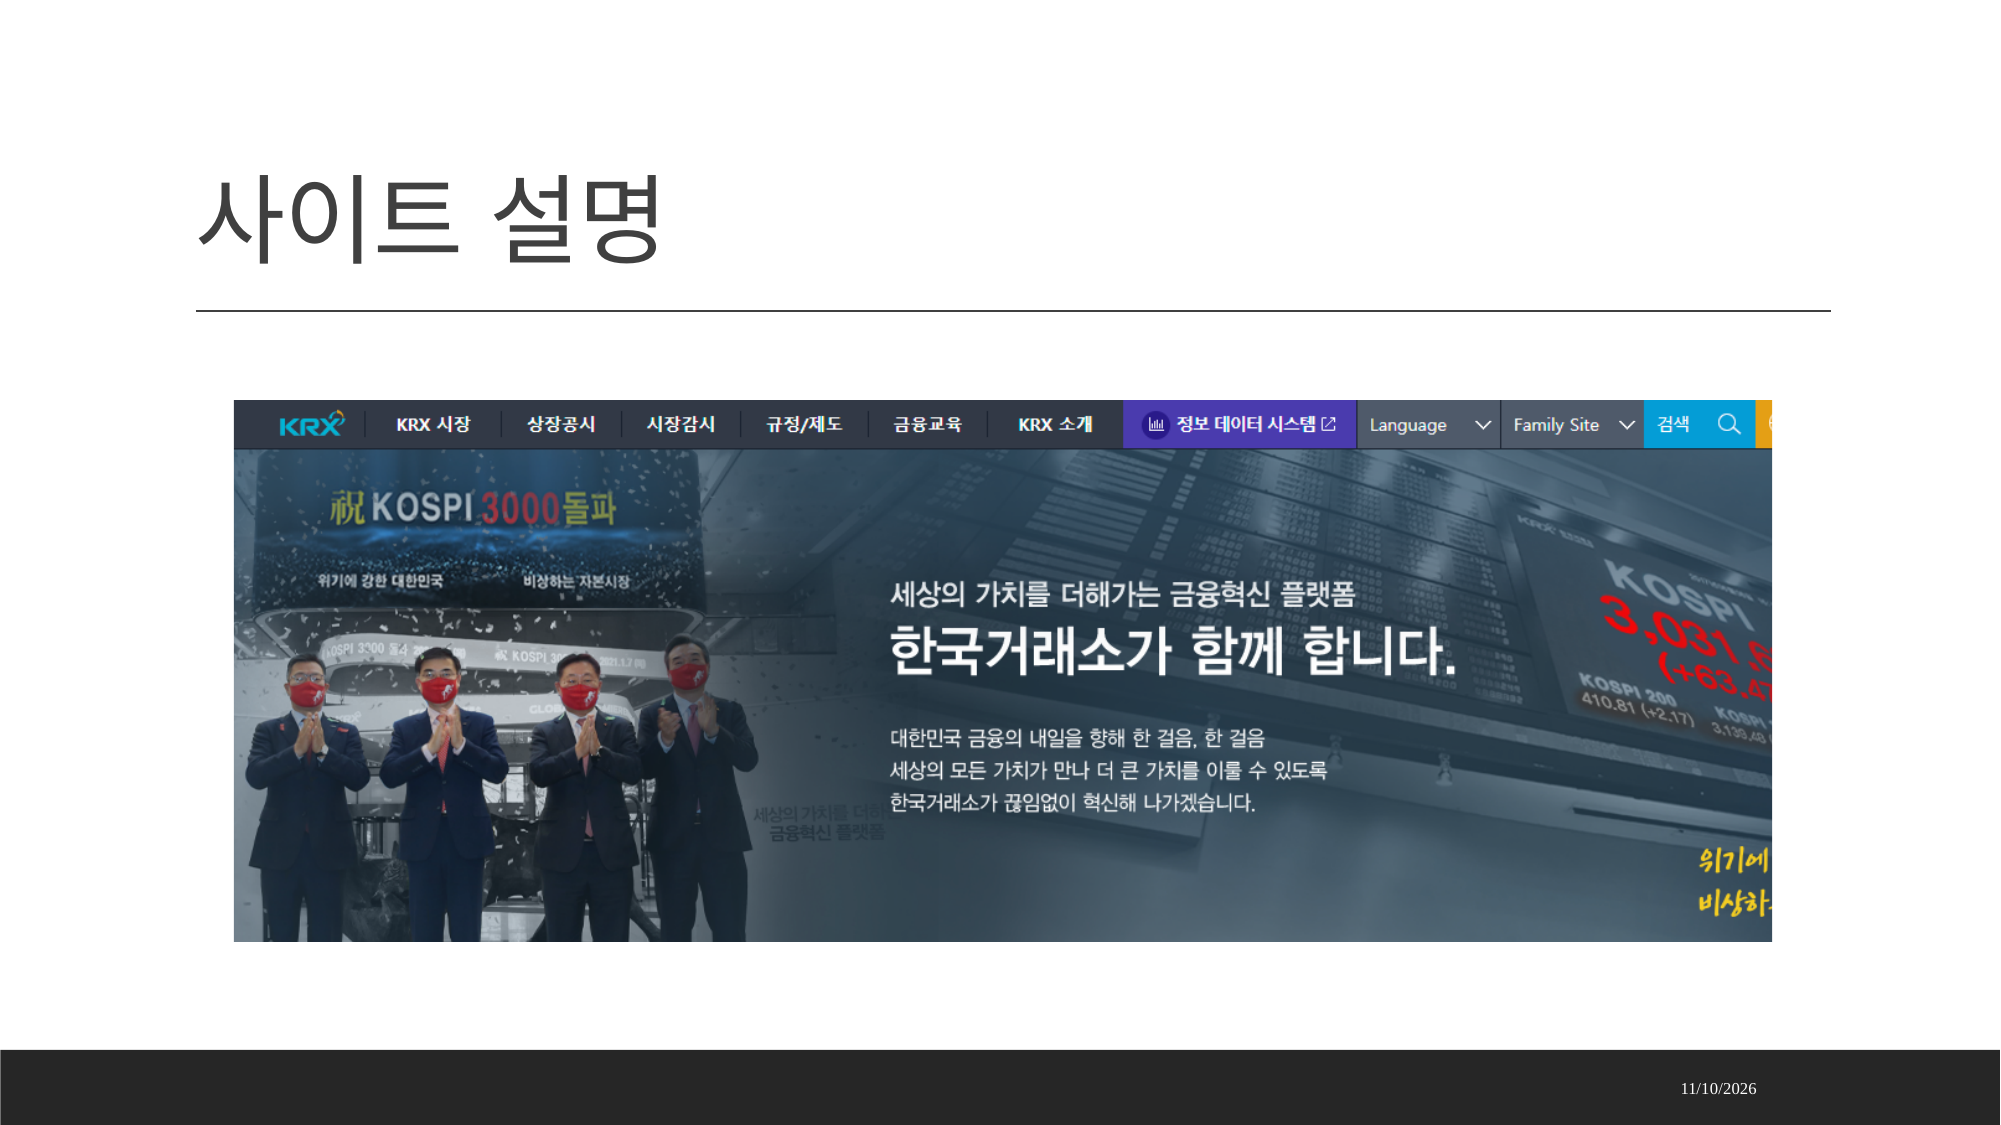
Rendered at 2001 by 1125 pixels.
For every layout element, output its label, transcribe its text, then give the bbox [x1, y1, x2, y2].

picture [1728, 414, 1735, 420]
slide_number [1348, 1057, 1773, 1118]
picture [1661, 417, 1672, 432]
picture [233, 400, 1773, 942]
title 사이트 설명 [180, 47, 1830, 285]
picture [1677, 417, 1688, 432]
picture [1729, 423, 1740, 434]
